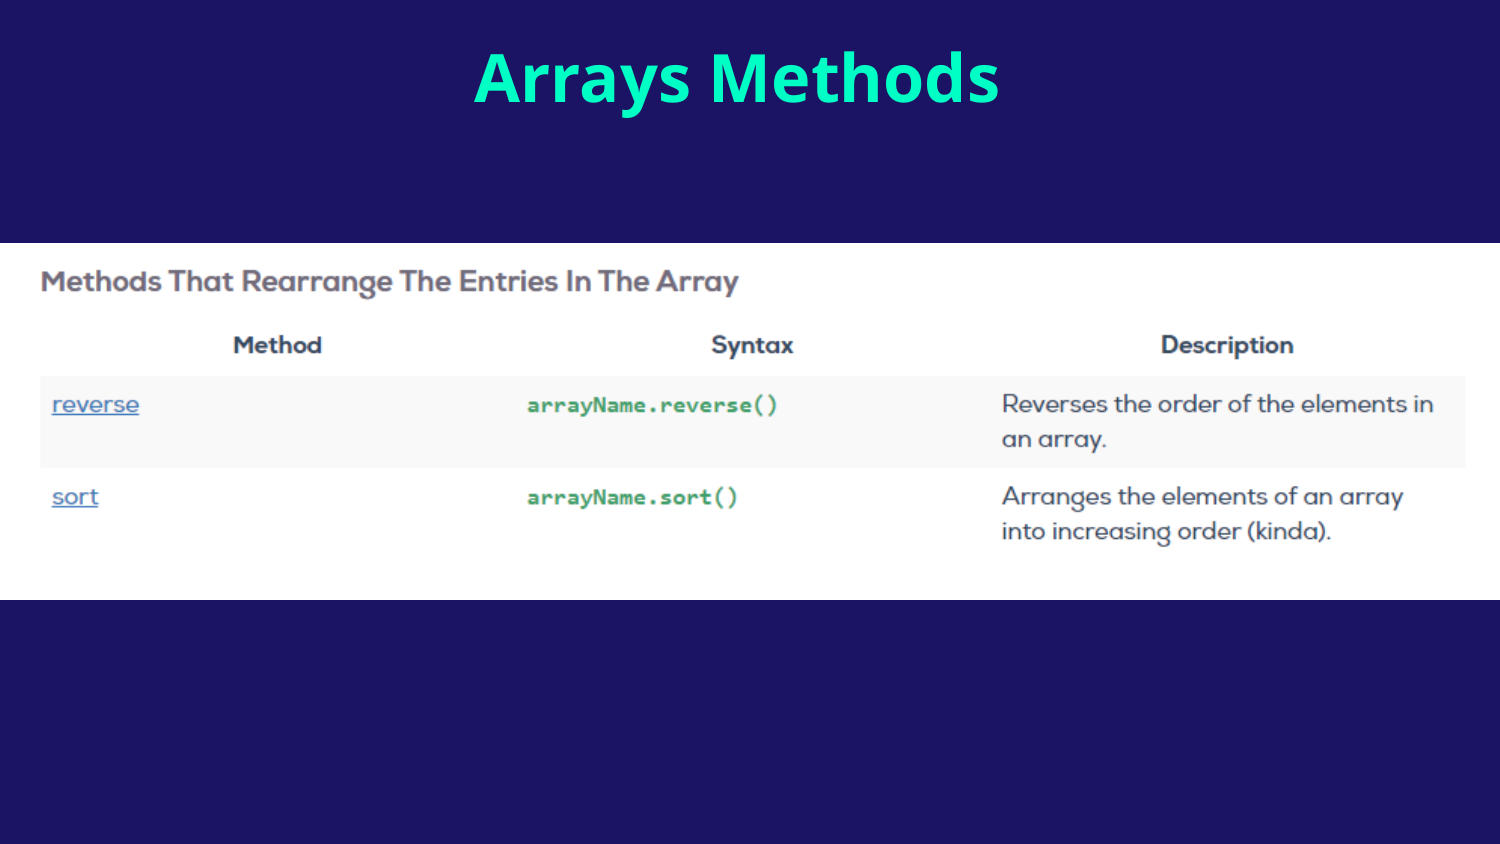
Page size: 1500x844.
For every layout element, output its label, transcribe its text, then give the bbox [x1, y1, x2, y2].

title Arrays Methods [73, 20, 1402, 131]
picture [0, 243, 1500, 600]
